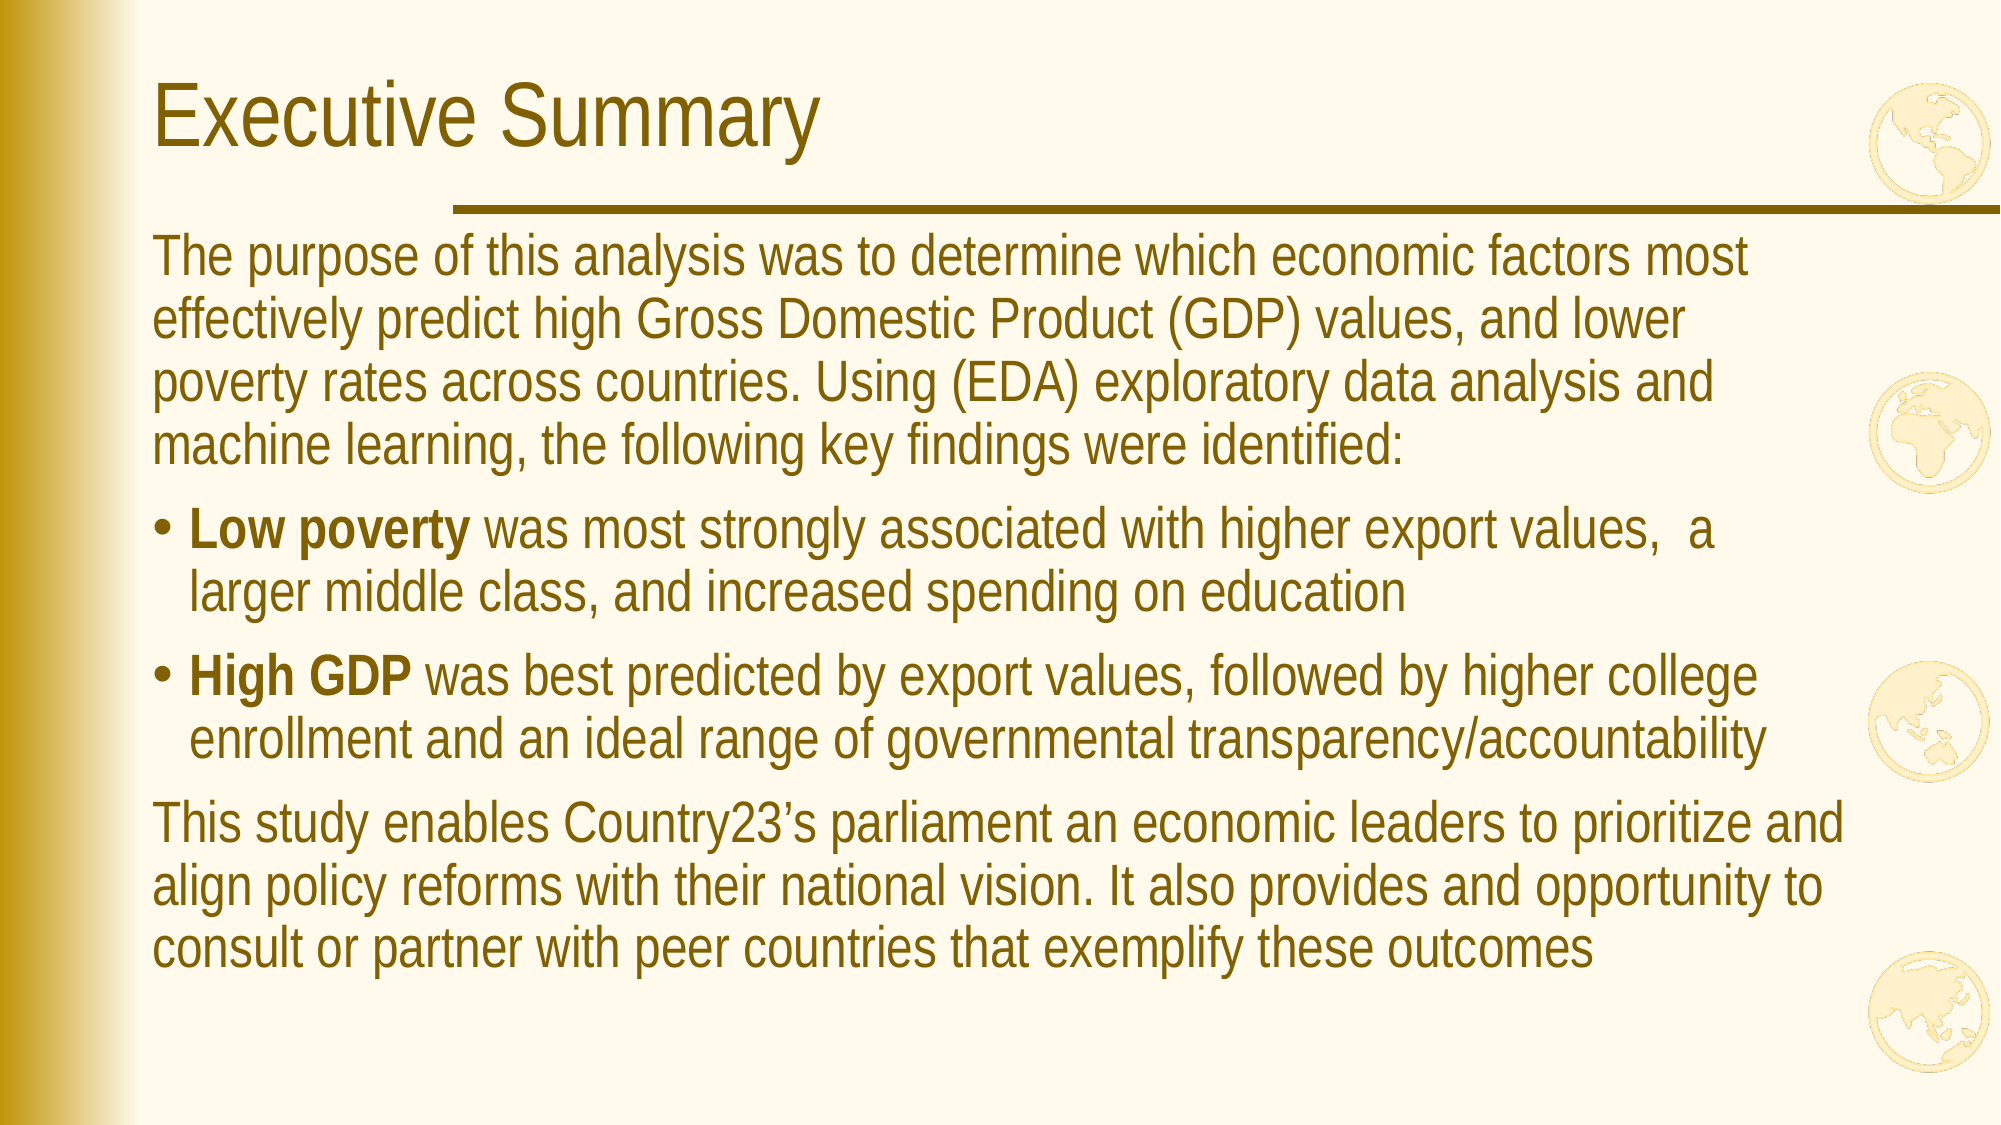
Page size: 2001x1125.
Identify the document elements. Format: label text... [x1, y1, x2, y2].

title Executive Summary [137, 48, 1863, 187]
picture [1854, 68, 2001, 219]
picture [1863, 646, 2001, 797]
picture [1863, 357, 2001, 508]
list The purpose of this analysis was to determine which economic factors most effectively predict high Gross Domestic Product (GDP) values, and lower poverty rates across countries. Using (EDA) exploratory data analysis and machine learning, the following key findings were identified: Low poverty was most strongly associated with higher export values, a larger middle class, and increased spending on education High GDP was best predicted by export values, followed by higher college enrollment and an ideal range of governmental transparency/accountability This study enables Country23’s parliament an economic leaders to prioritize and align policy reforms with their national vision. It also provides and opportunity to consult or partner with peer countries that exemplify these outcomes [137, 218, 1863, 1073]
picture [1854, 938, 2001, 1089]
